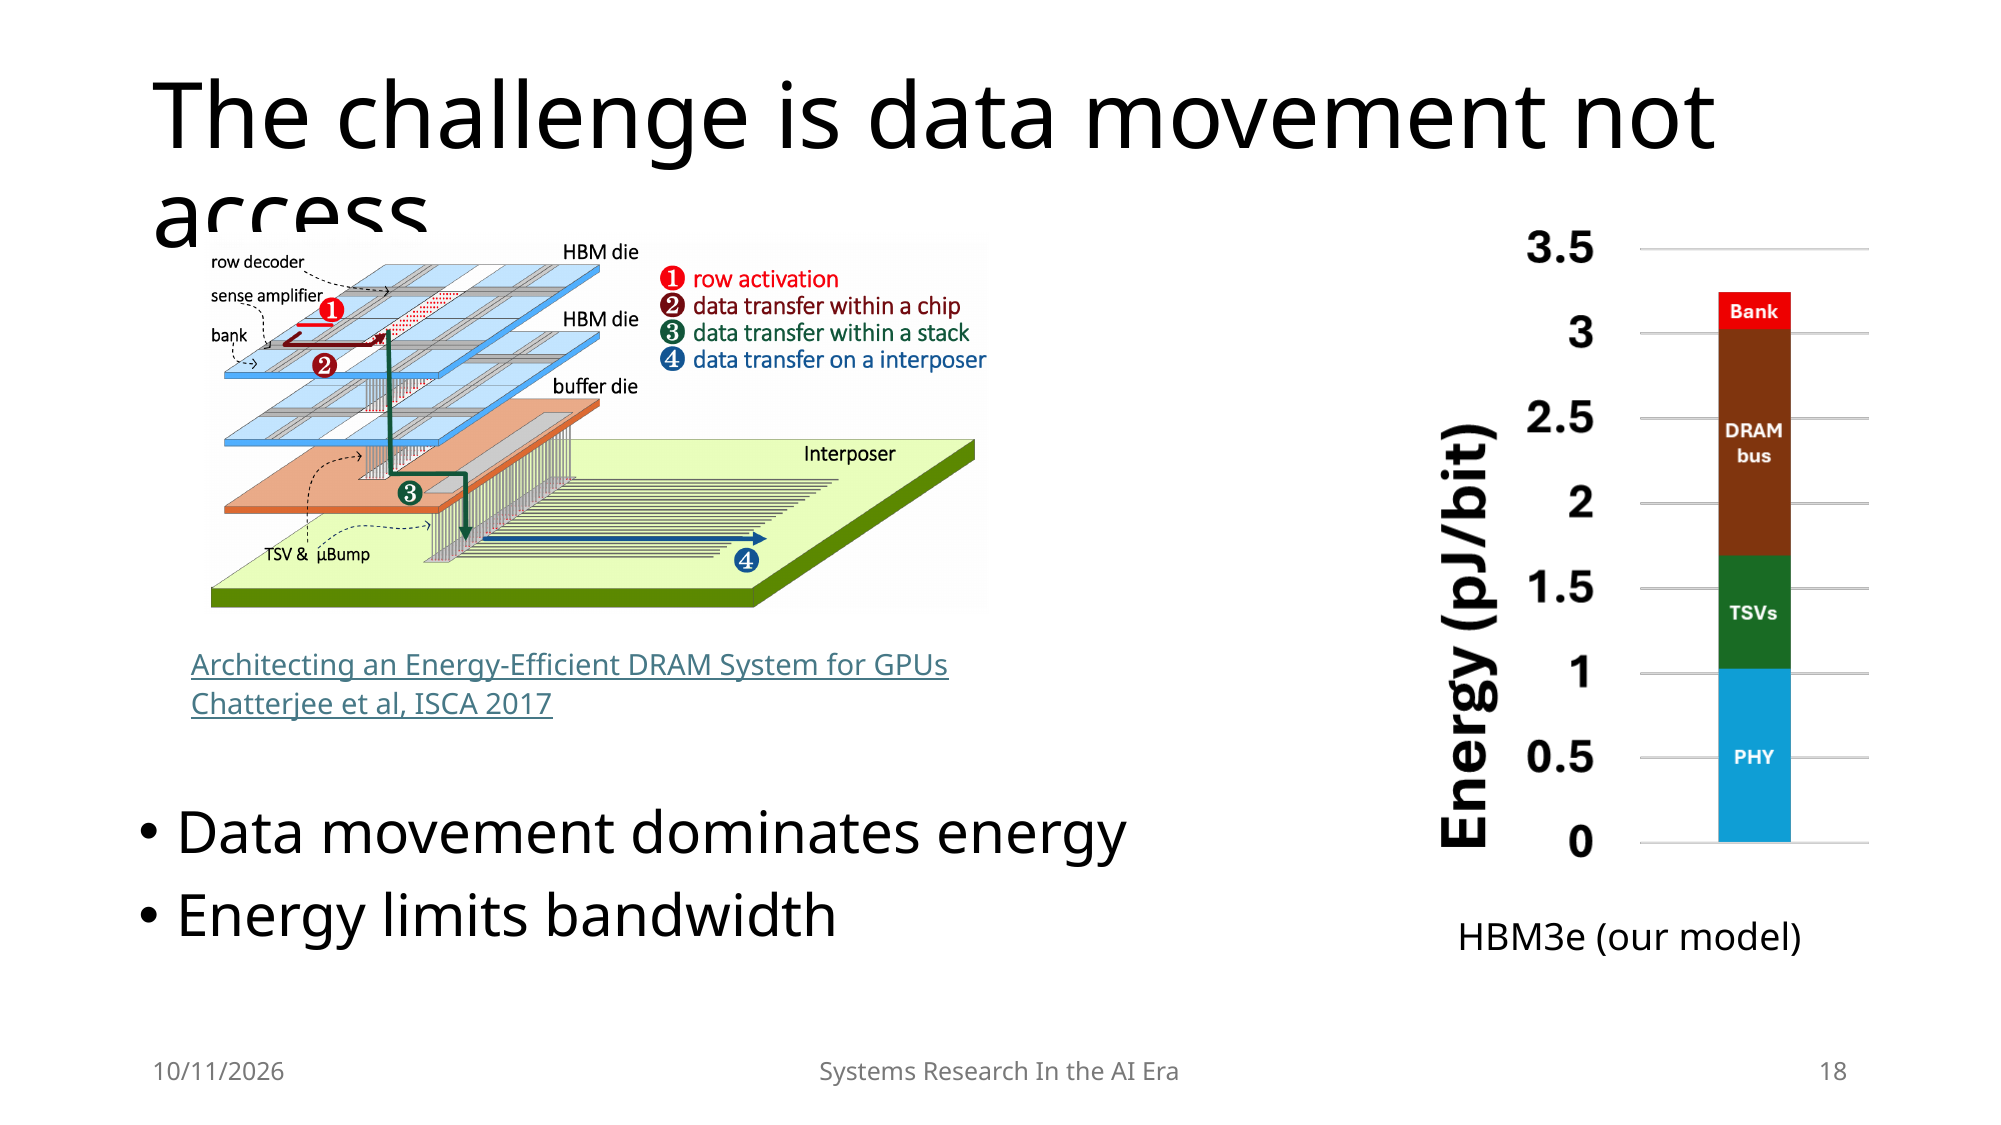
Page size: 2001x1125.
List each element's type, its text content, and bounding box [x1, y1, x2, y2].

list Data movement dominates energy Energy limits bandwidth [123, 795, 1282, 972]
text_box Architecting an Energy-Efficient DRAM System for GPUs Chatterjee et al, ISCA 2017 [175, 638, 1017, 733]
picture [203, 232, 990, 614]
title The challenge is data movement not access [137, 59, 1863, 278]
text_box HBM3e (our model) [1442, 905, 1817, 965]
slide_number 18 [1412, 1042, 1863, 1103]
footer Systems Research In the AI Era [662, 1042, 1338, 1103]
picture [1411, 206, 1892, 884]
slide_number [137, 1042, 588, 1103]
